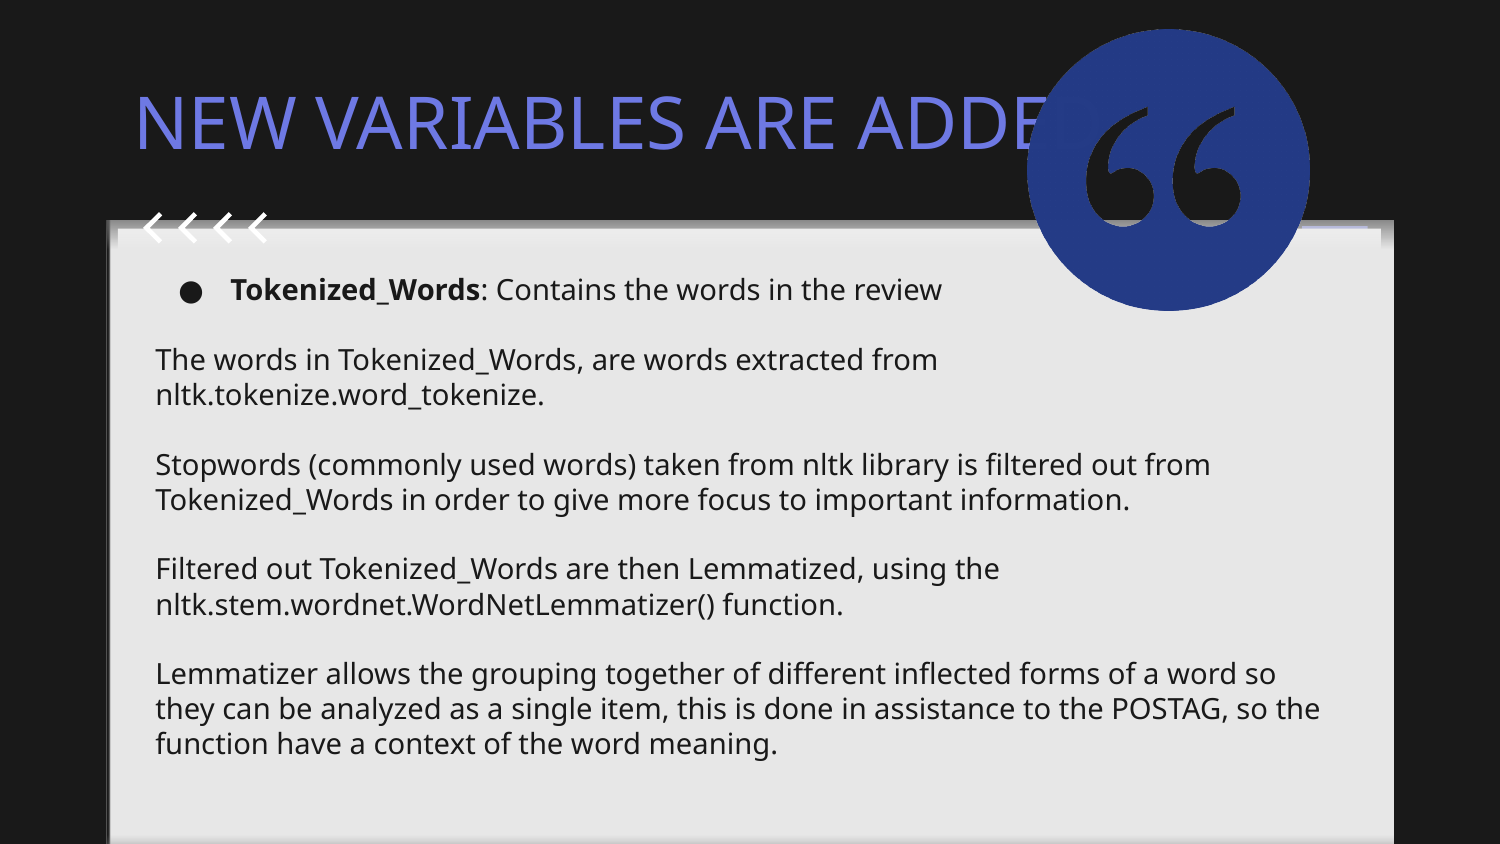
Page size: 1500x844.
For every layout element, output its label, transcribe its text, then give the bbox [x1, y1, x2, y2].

title NEW VARIABLES ARE ADDED [118, 72, 1022, 167]
picture [0, 0, 1500, 844]
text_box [142, 211, 268, 244]
